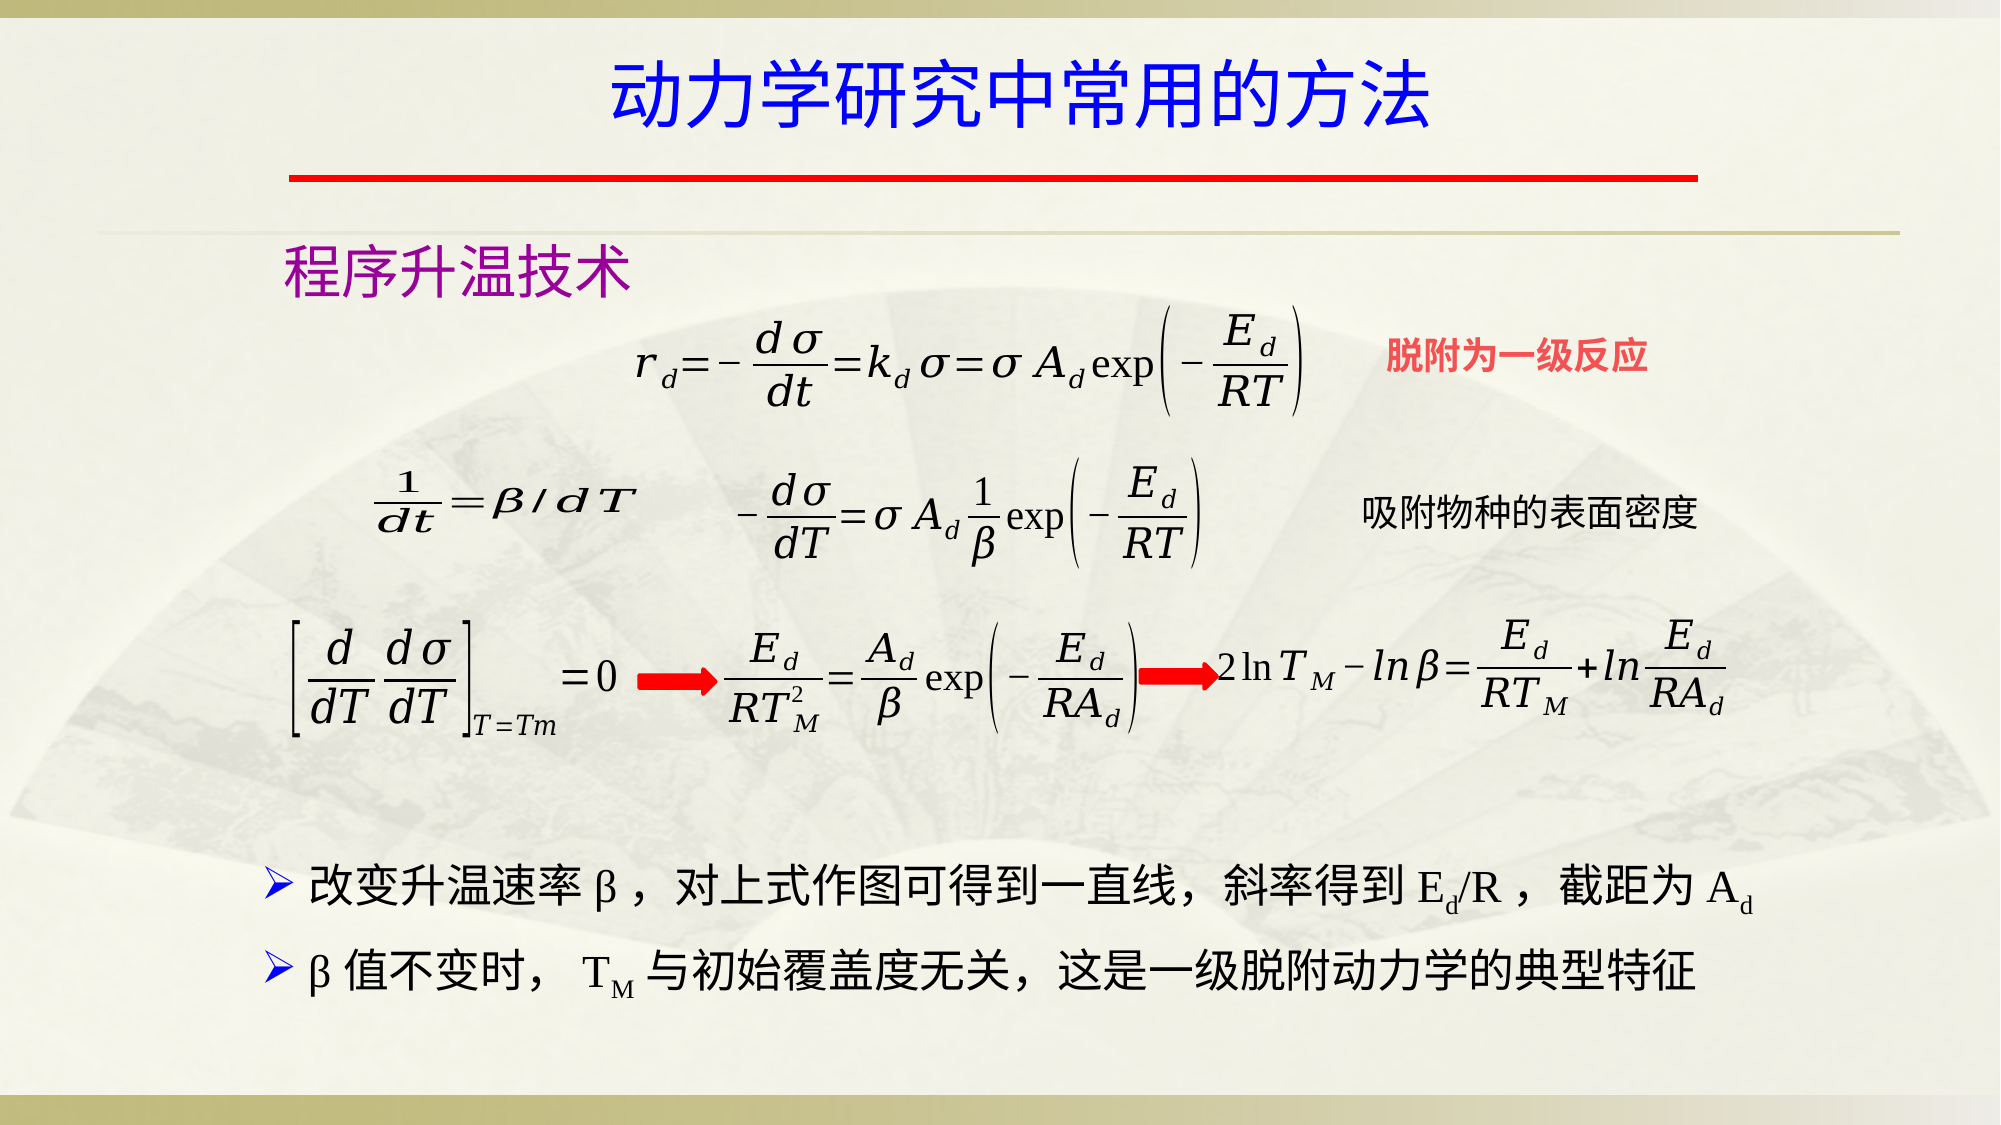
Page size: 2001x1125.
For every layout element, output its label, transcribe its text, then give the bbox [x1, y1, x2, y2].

list 程序升温技术 [268, 227, 742, 328]
text_box [1138, 662, 1219, 691]
text_box 改变升温速率β，对上式作图可得到一直线，斜率得到Ed/R，截距为Ad β值不变时，TM与初始覆盖度无关，这是一级脱附动力学的典型特征 [247, 827, 1768, 1012]
title 动力学研究中常用的方法 [345, 3, 1696, 175]
text_box 脱附为一级反应 [1371, 325, 1684, 385]
text_box [637, 667, 718, 696]
